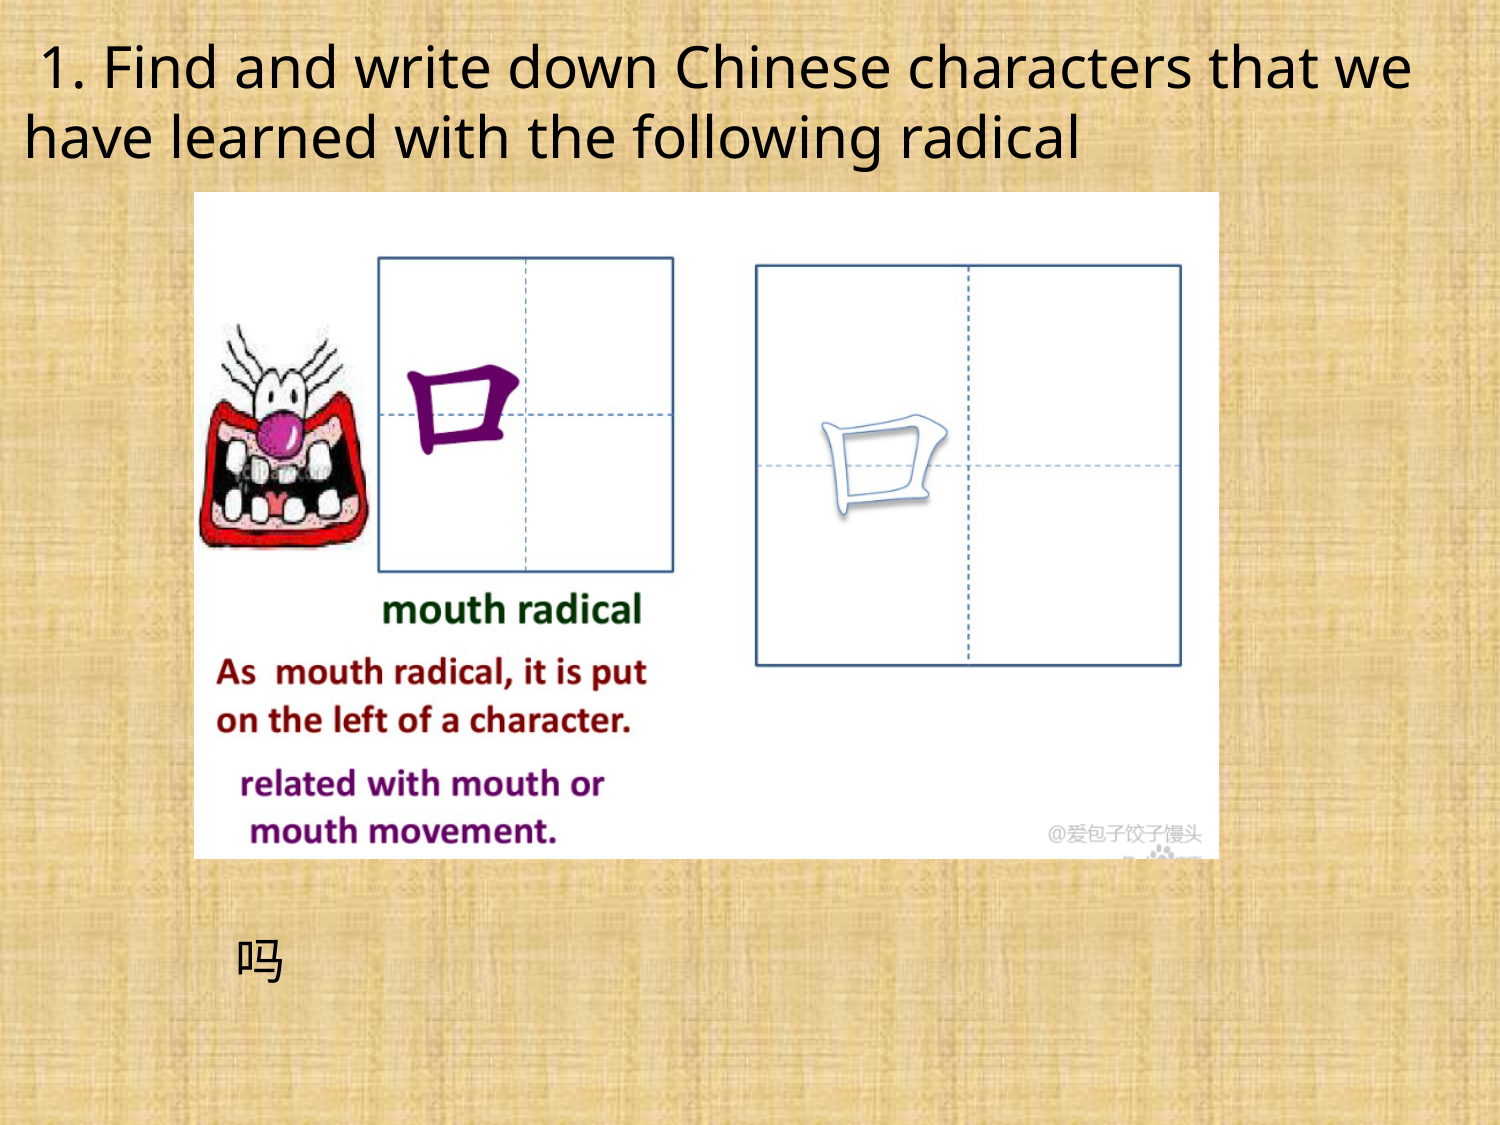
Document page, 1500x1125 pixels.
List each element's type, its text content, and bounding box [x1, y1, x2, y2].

text_box 吗 [220, 921, 454, 997]
text_box 1. Find and write down Chinese characters that we have learned with the following radical [8, 22, 1500, 317]
picture [0, 0, 1500, 1125]
